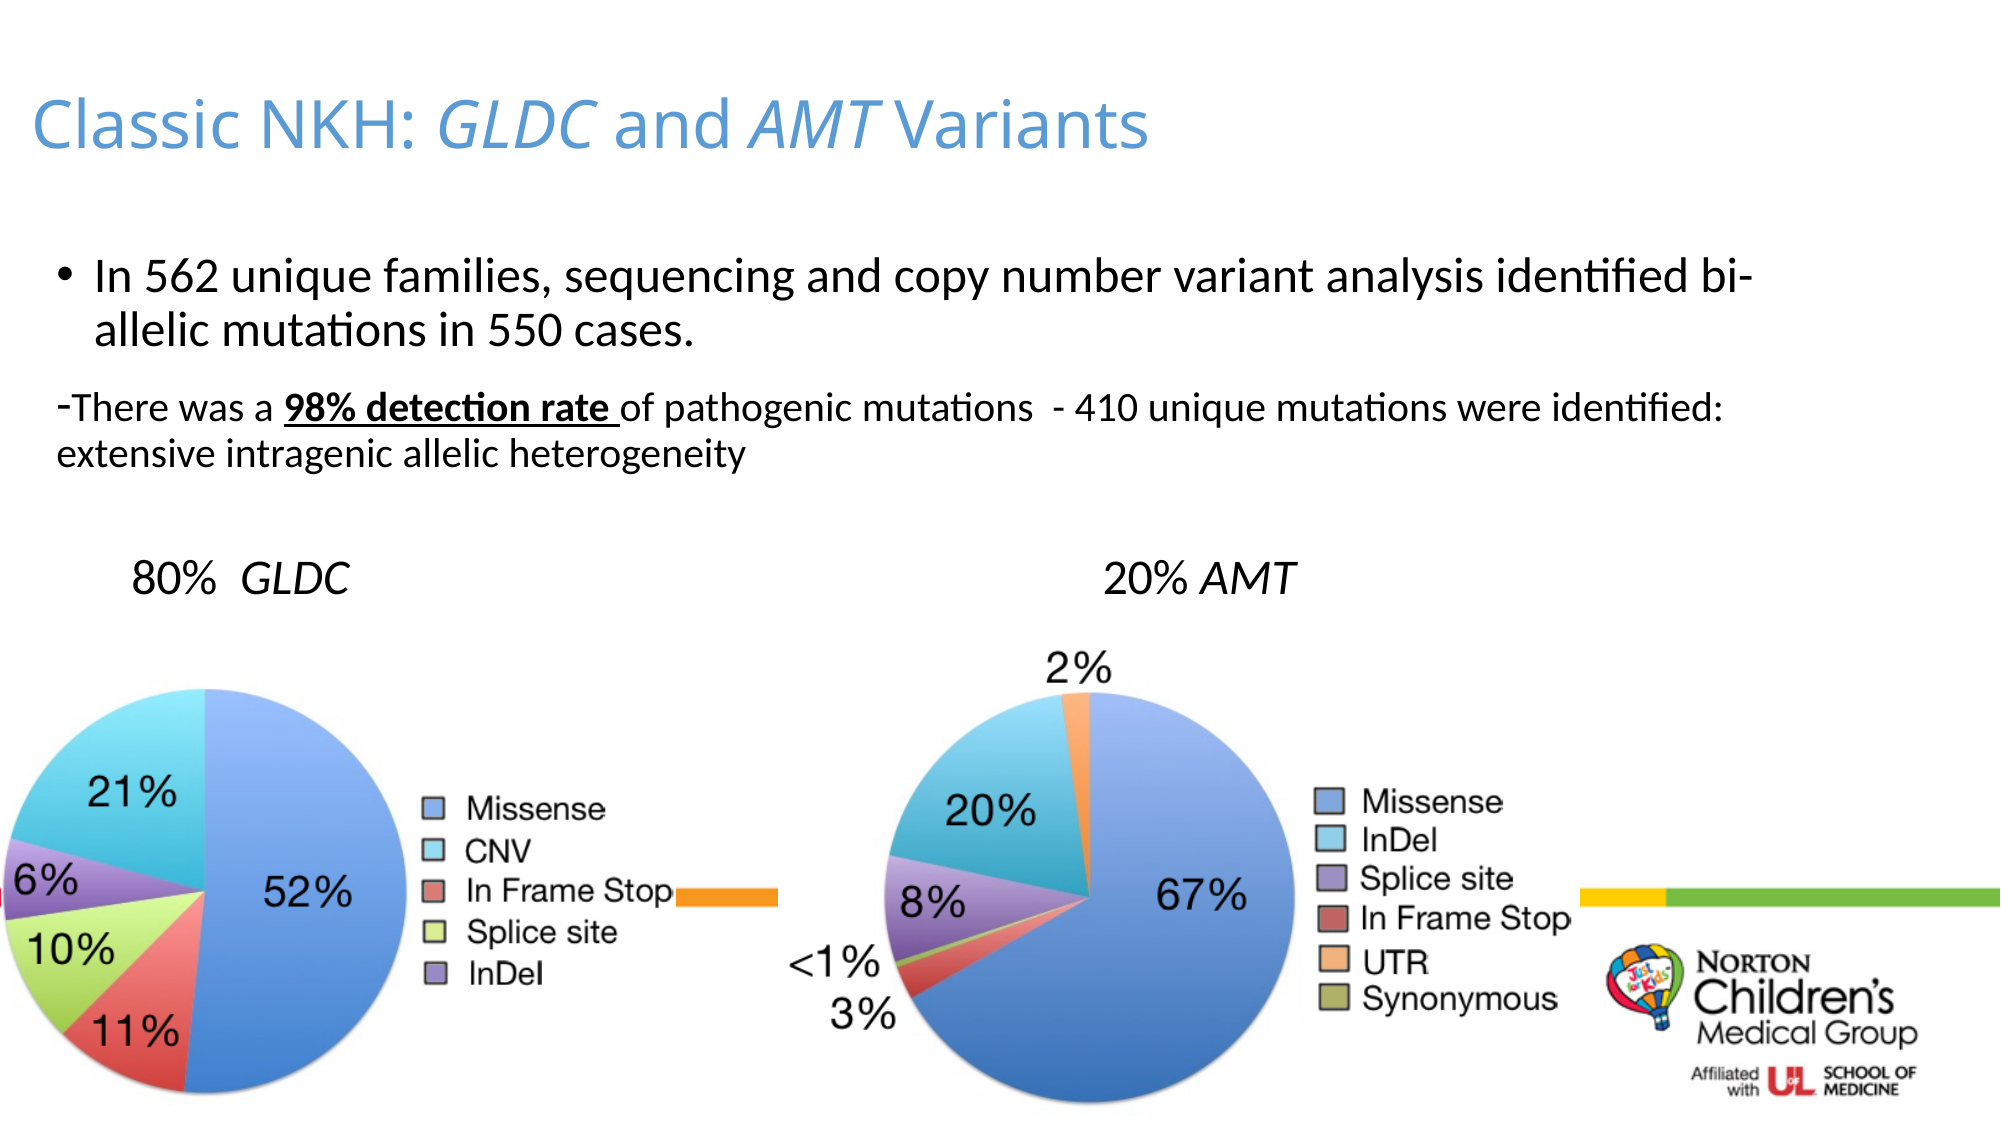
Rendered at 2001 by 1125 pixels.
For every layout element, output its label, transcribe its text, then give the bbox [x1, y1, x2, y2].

picture [0, 0, 2000, 1125]
list In 562 unique families, sequencing and copy number variant analysis identified bi-allelic mutations in 550 cases. -There was a 98% detection rate of pathogenic mutations - 410 unique mutations were identified: extensive intragenic allelic heterogeneity 80% GLDC 20% AMT [41, 241, 1863, 876]
title Classic NKH: GLDC and AMT Variants [15, 18, 1741, 237]
